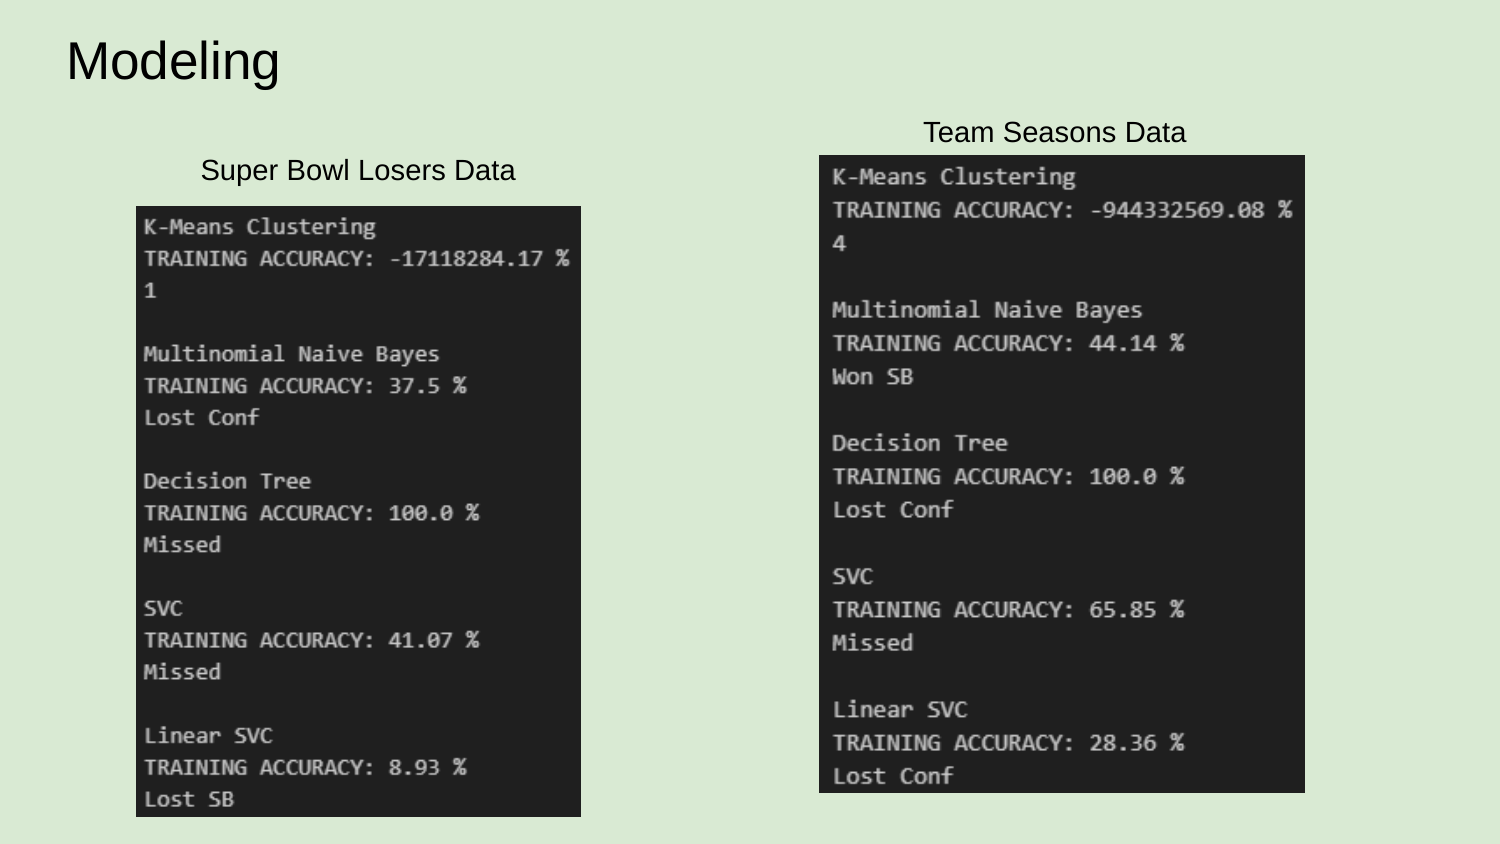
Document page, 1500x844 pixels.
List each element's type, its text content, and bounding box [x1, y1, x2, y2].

picture [136, 206, 582, 818]
picture [819, 154, 1306, 793]
title Modeling [51, 11, 1449, 106]
text_box Team Seasons Data [832, 98, 1278, 153]
text_box Super Bowl Losers Data [136, 136, 581, 193]
